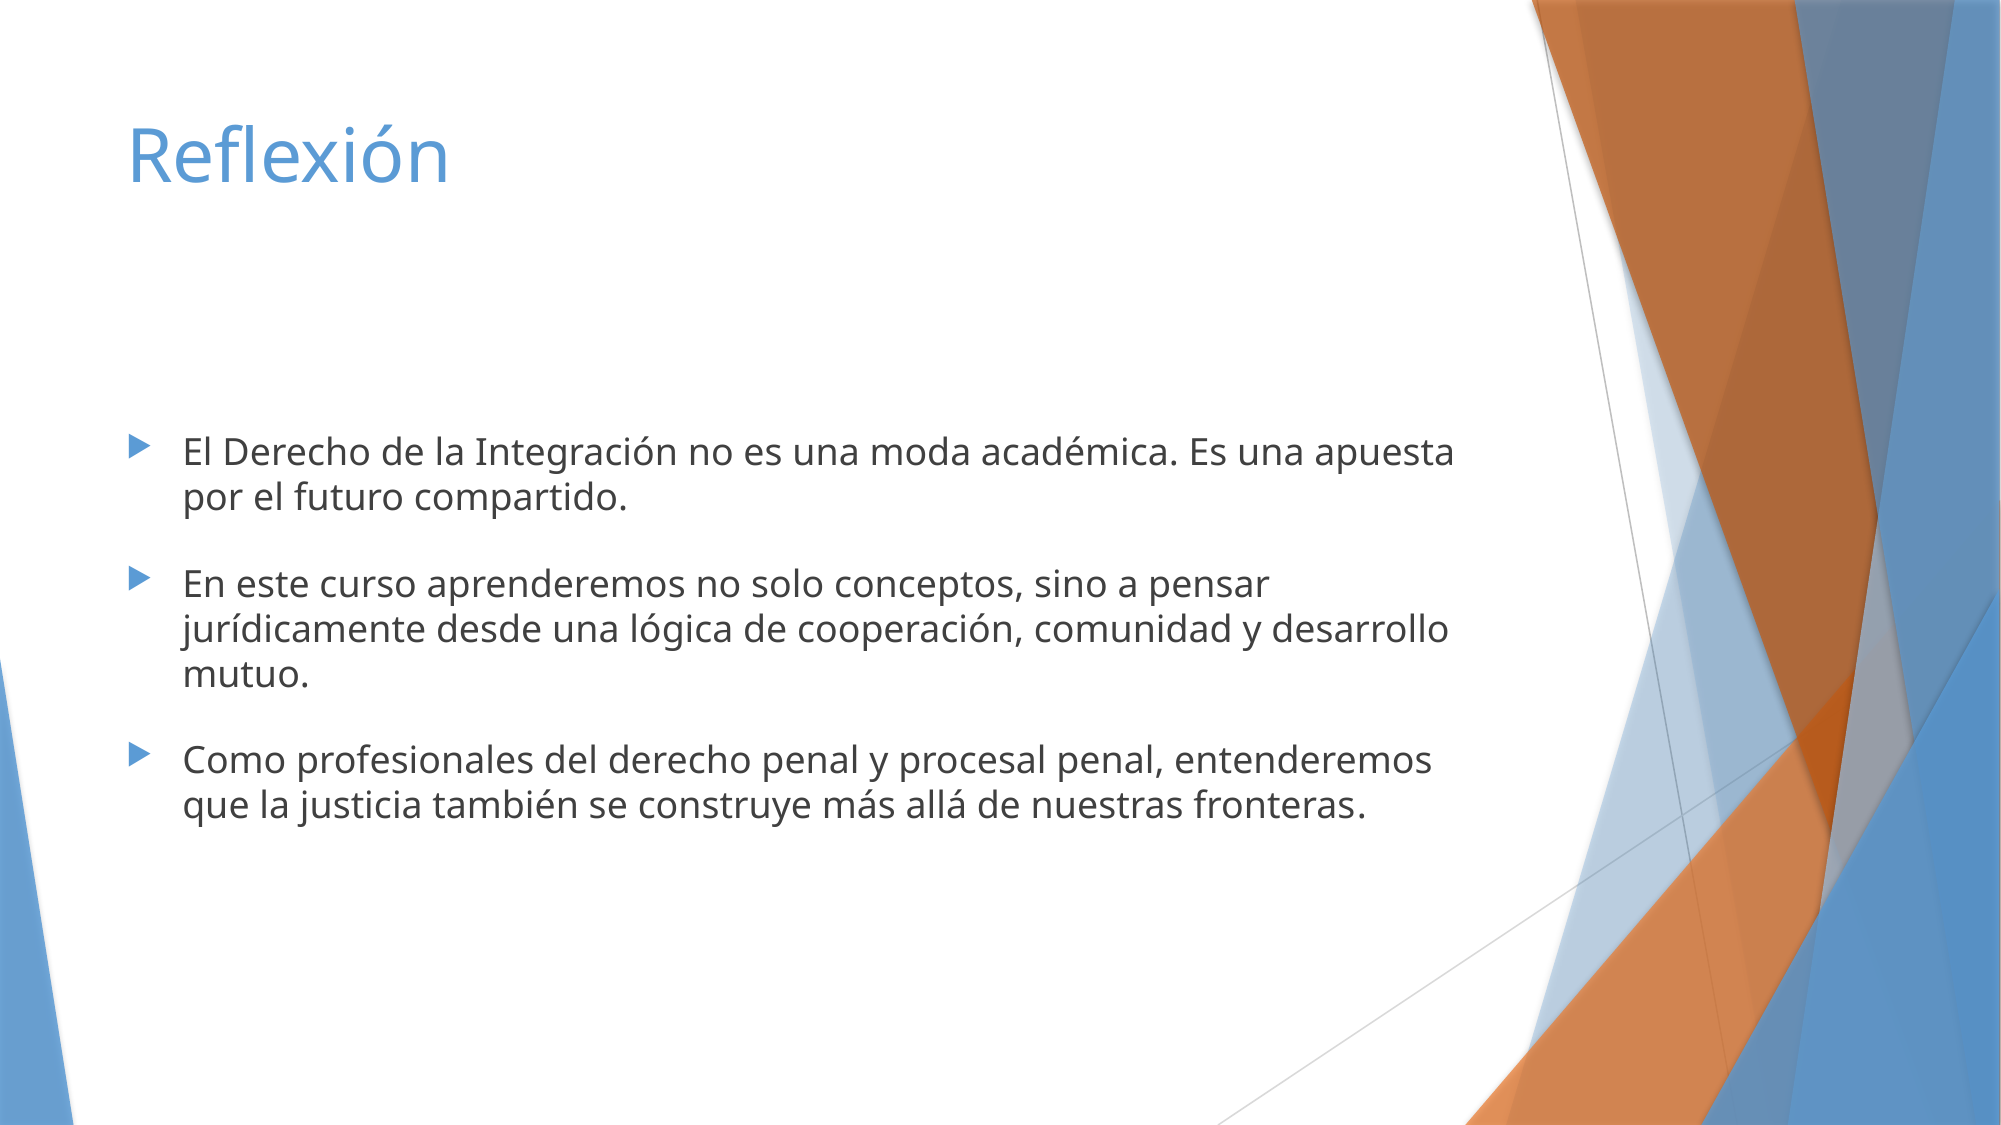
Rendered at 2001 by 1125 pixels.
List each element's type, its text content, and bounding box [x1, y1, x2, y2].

list El Derecho de la Integración no es una moda académica. Es una apuesta por el futuro compartido. En este curso aprenderemos no solo conceptos, sino a pensar jurídicamente desde una lógica de cooperación, comunidad y desarrollo mutuo. Como profesionales del derecho penal y procesal penal, entenderemos que la justicia también se construye más allá de nuestras fronteras. [111, 354, 1522, 992]
title Reflexión [111, 99, 1522, 317]
